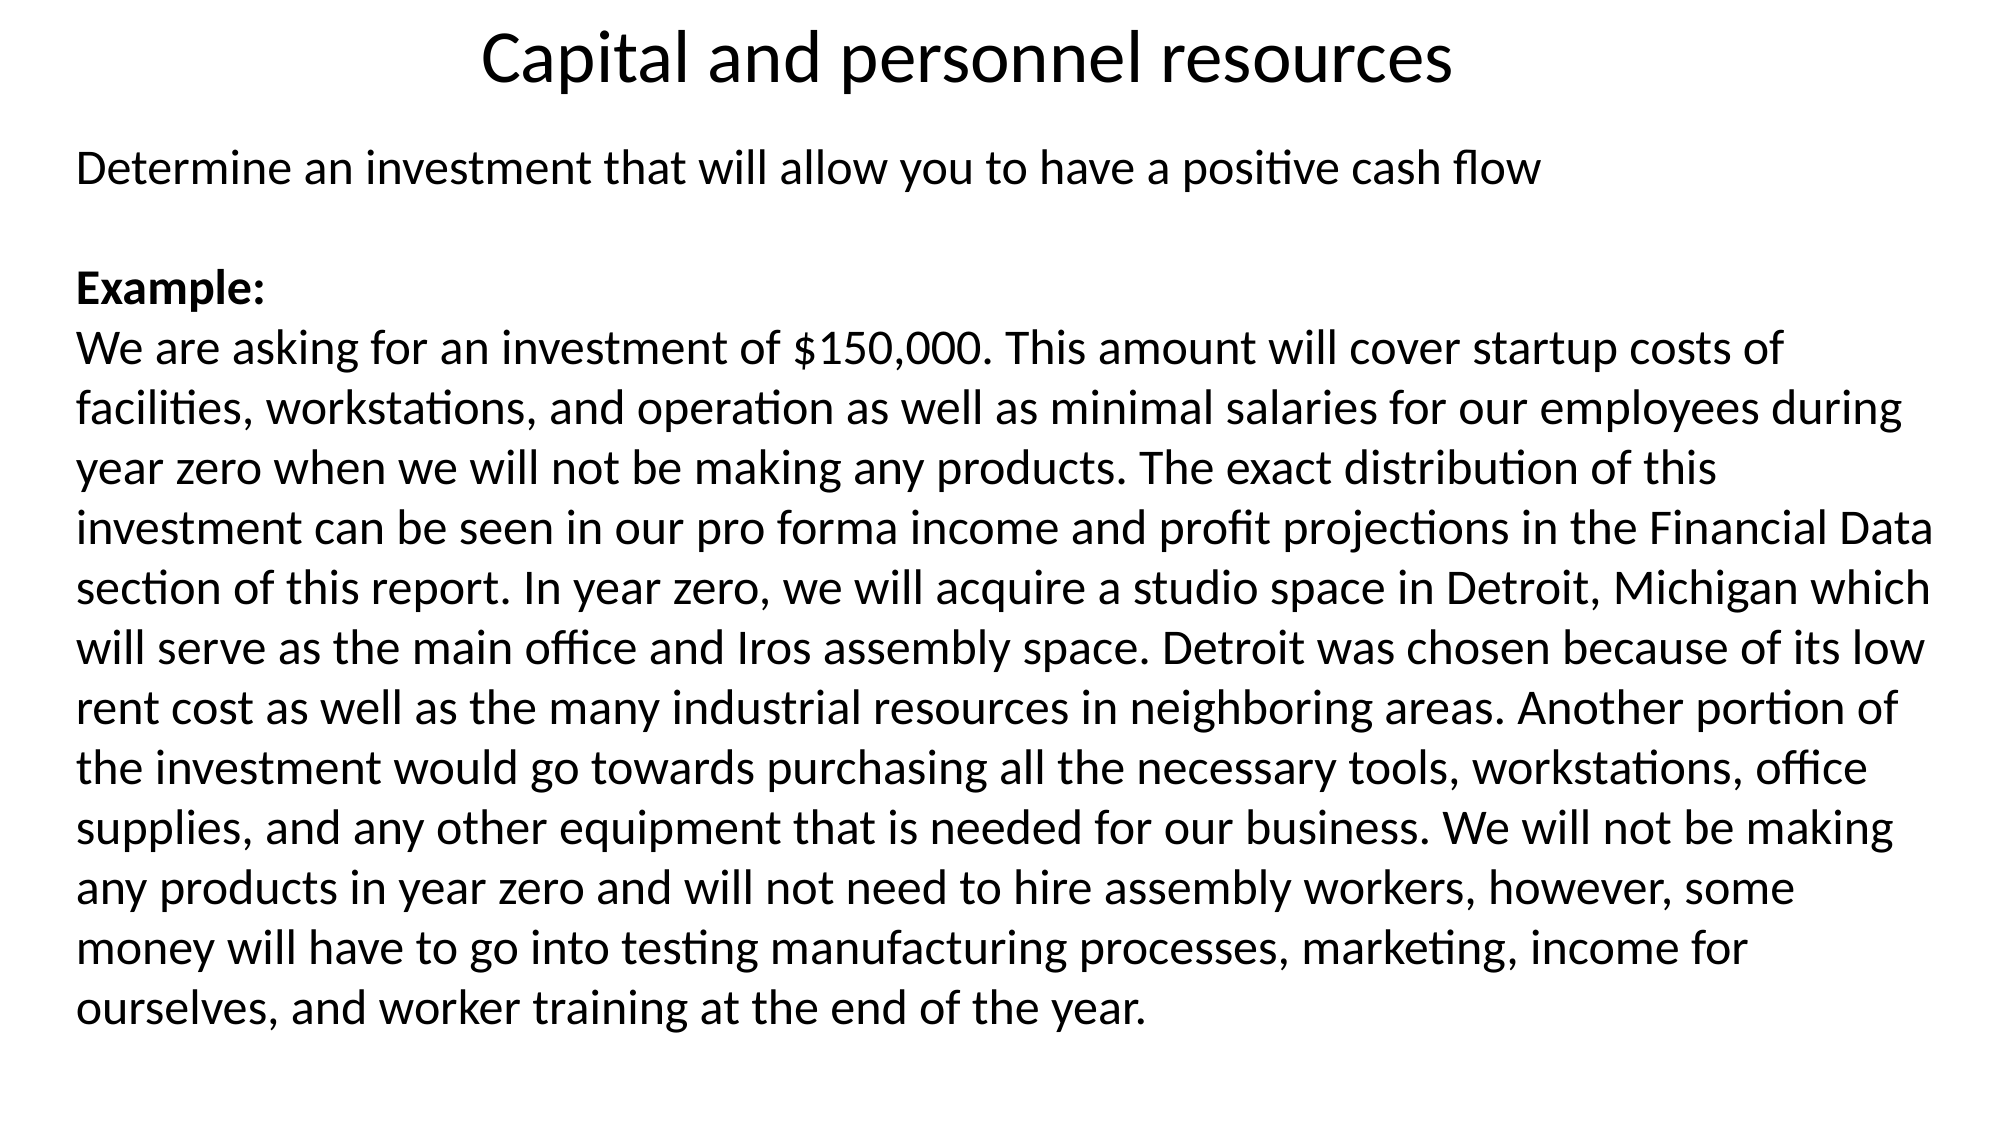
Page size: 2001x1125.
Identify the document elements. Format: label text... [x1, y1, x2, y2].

text_box Determine an investment that will allow you to have a positive cash flow Example: We are asking for an investment of $150,000. This amount will cover startup costs of facilities, workstations, and operation as well as minimal salaries for our employees during year zero when we will not be making any products. The exact distribution of this investment can be seen in our pro­ forma income and profit projections in the Financial Data section of this report. In year zero, we will acquire a studio space in Detroit, Michigan which will serve as the main office and Iros assembly space. Detroit was chosen because of its low rent cost as well as the many industrial resources in neighboring areas. Another portion of the investment would go towards purchasing all the necessary tools, workstations, office supplies, and any other equipment that is needed for our business. We will not be making any products in year zero and will not need to hire assembly workers, however, some money will have to go into testing manufacturing processes, marketing, income for ourselves, and worker training at the end of the year. [61, 127, 1955, 1042]
text_box Capital and personnel resources [466, 0, 1470, 105]
